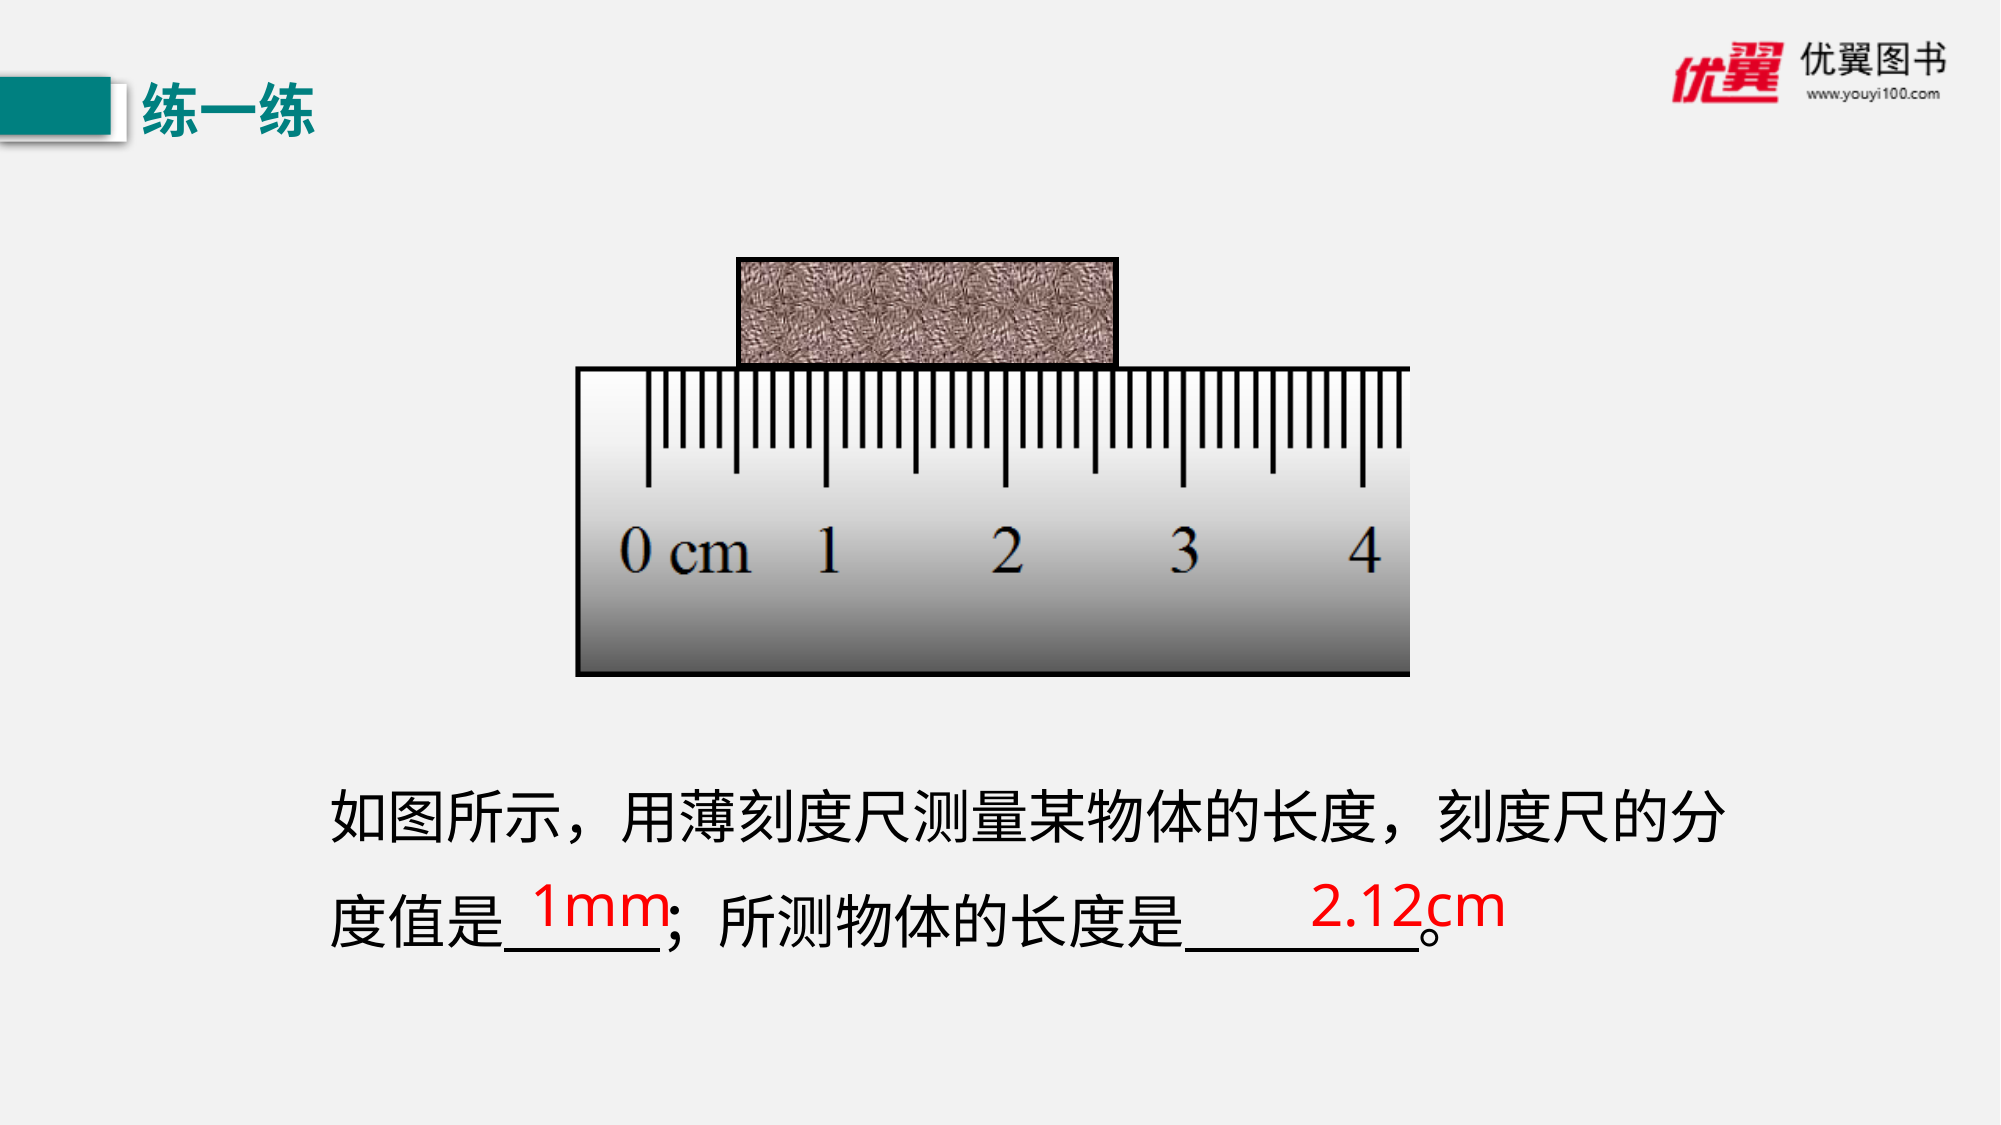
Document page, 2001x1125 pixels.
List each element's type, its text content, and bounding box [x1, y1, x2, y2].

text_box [0, 66, 811, 153]
picture [0, 0, 2001, 1125]
text_box 如图所示，用薄刻度尺测量某物体的长度，刻度尺的分度值是 ；所测物体的长度是 。 [314, 738, 1768, 963]
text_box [574, 259, 1410, 677]
text_box 2.12cm [1295, 860, 1542, 946]
text_box 1mm [515, 860, 752, 946]
